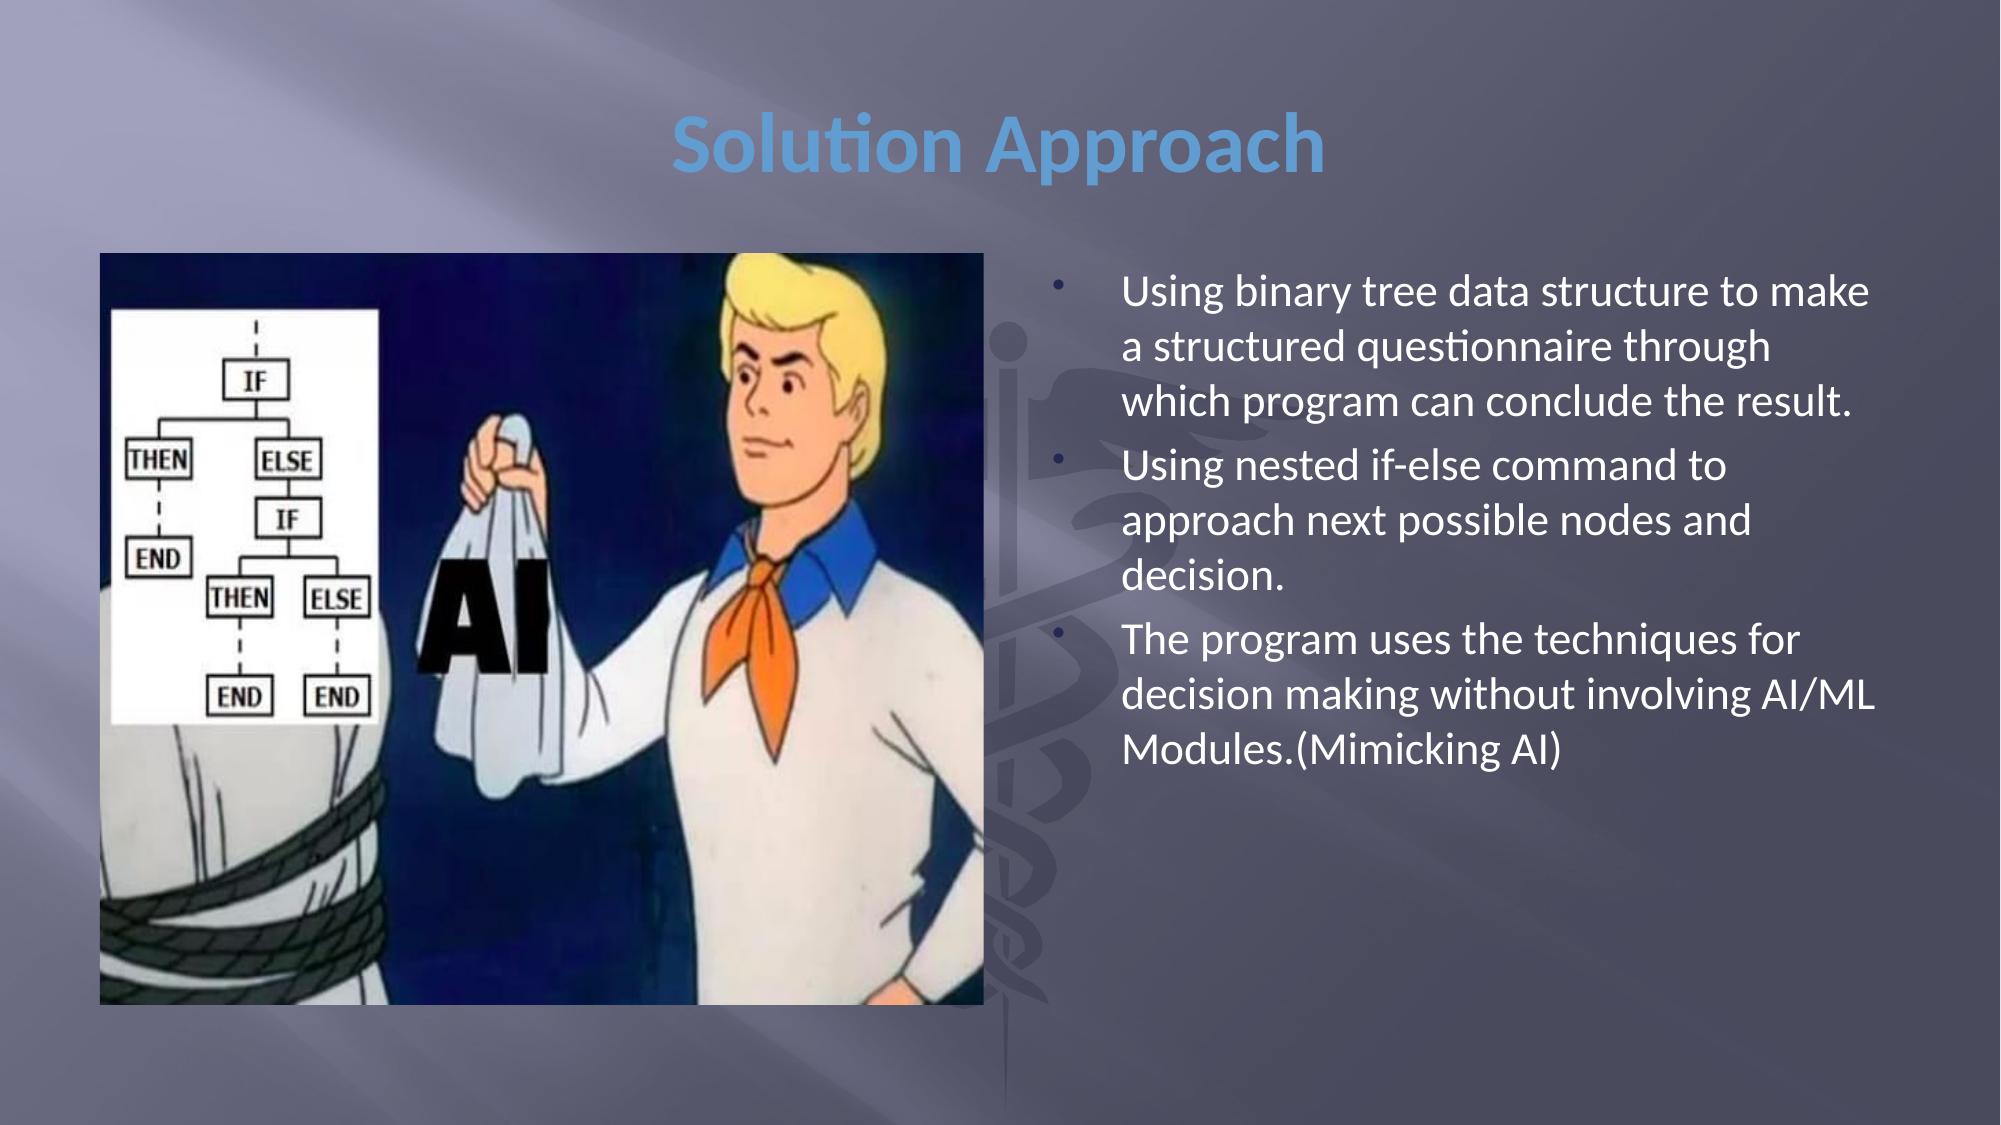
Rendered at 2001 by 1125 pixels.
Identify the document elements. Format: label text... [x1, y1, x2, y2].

picture [99, 253, 984, 1005]
title Solution Approach [99, 44, 1900, 233]
list Using binary tree data structure to make a structured questionnaire through which program can conclude the result. Using nested if-else command to approach next possible nodes and decision. The program uses the techniques for decision making without involving AI/ML Modules.(Mimicking AI) [1016, 253, 1901, 1005]
